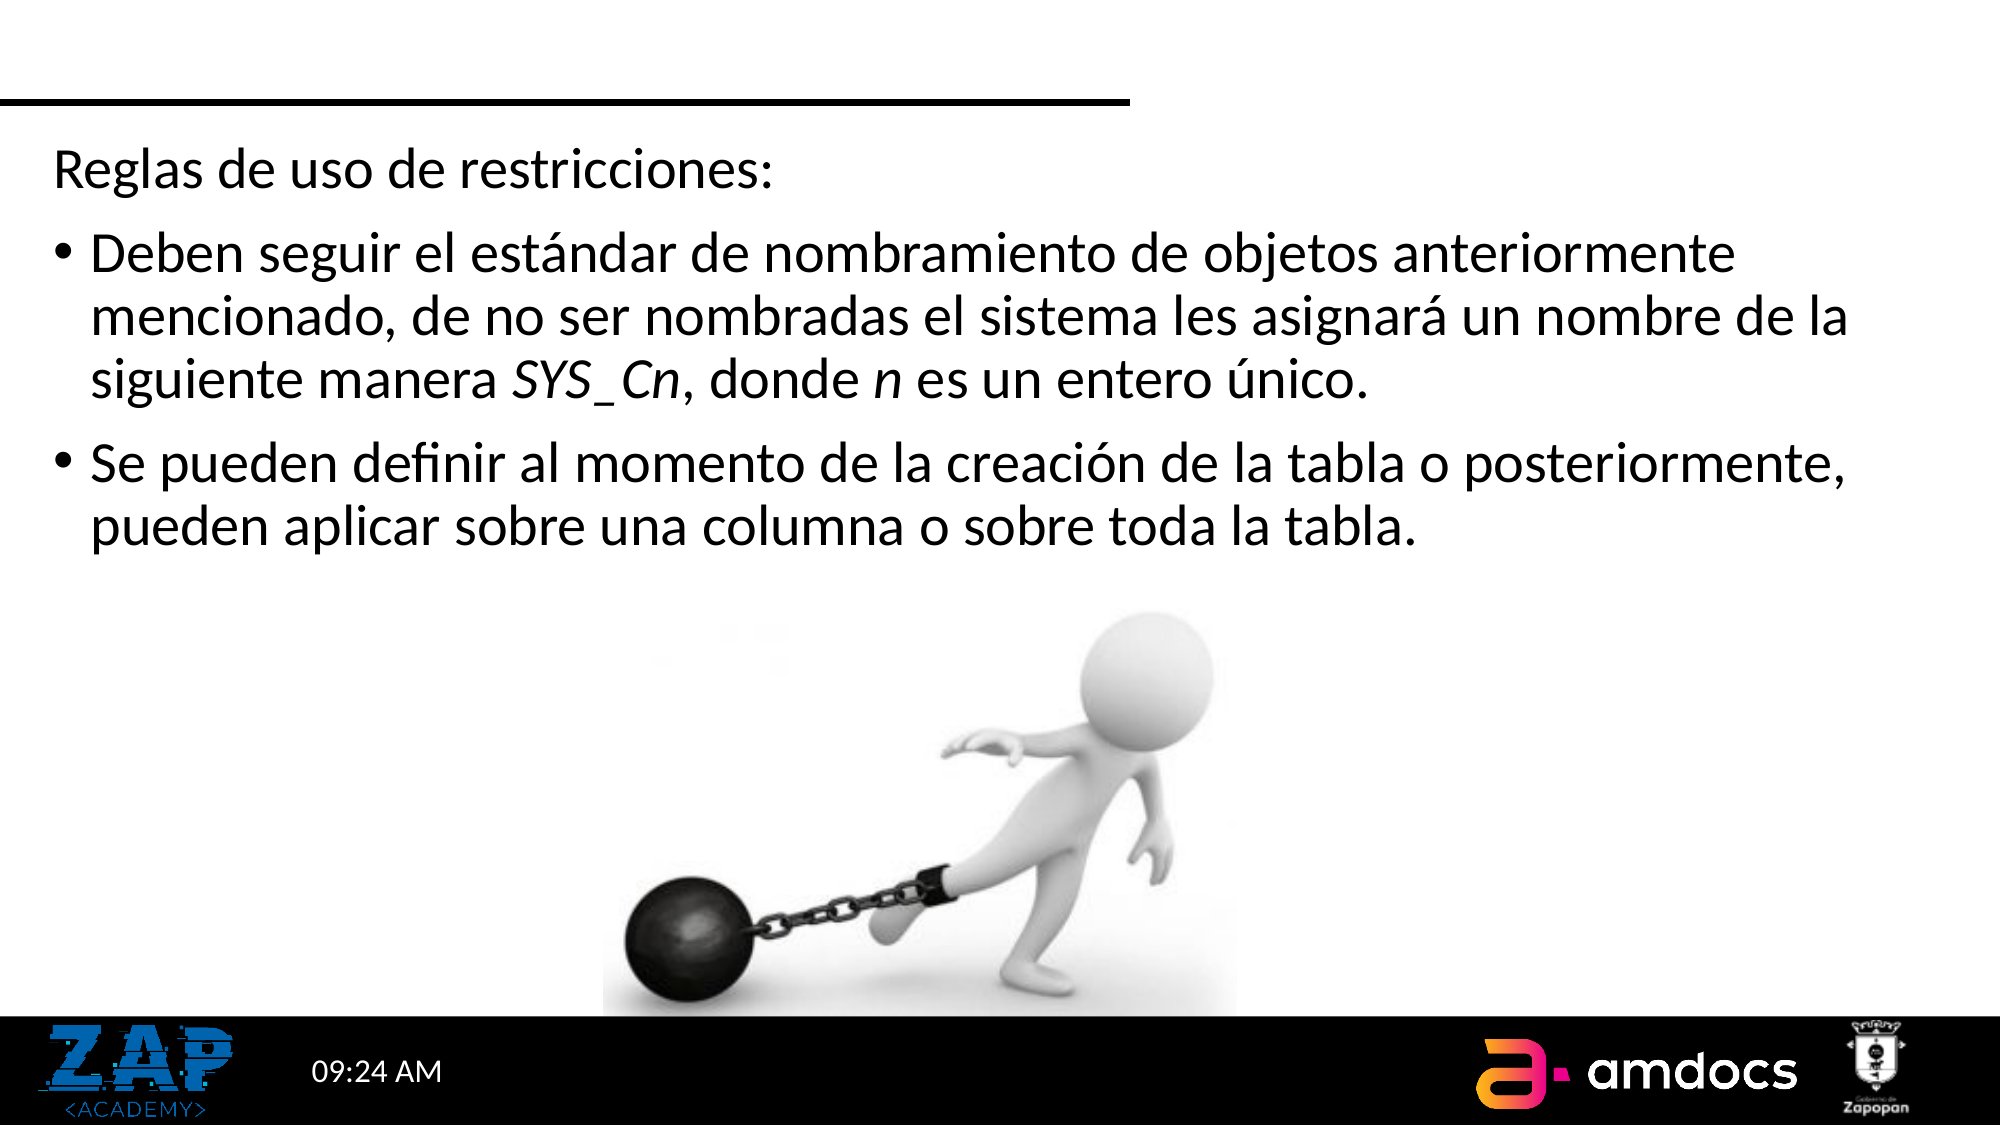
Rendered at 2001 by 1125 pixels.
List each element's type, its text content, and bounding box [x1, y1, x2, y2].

picture [1476, 1039, 1797, 1109]
picture [603, 608, 1237, 1016]
list Reglas de uso de restricciones: Deben seguir el estándar de nombramiento de objetos anteriormente mencionado, de no ser nombradas el sistema les asignará un nombre de la siguiente manera SYS_Cn, donde n es un entero único. Se pueden definir al momento de la creación de la tabla o posteriormente, pueden aplicar sobre una columna o sobre toda la tabla. [38, 130, 1957, 1016]
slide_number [296, 1039, 584, 1099]
picture [38, 1025, 233, 1117]
picture [1824, 1020, 1936, 1121]
